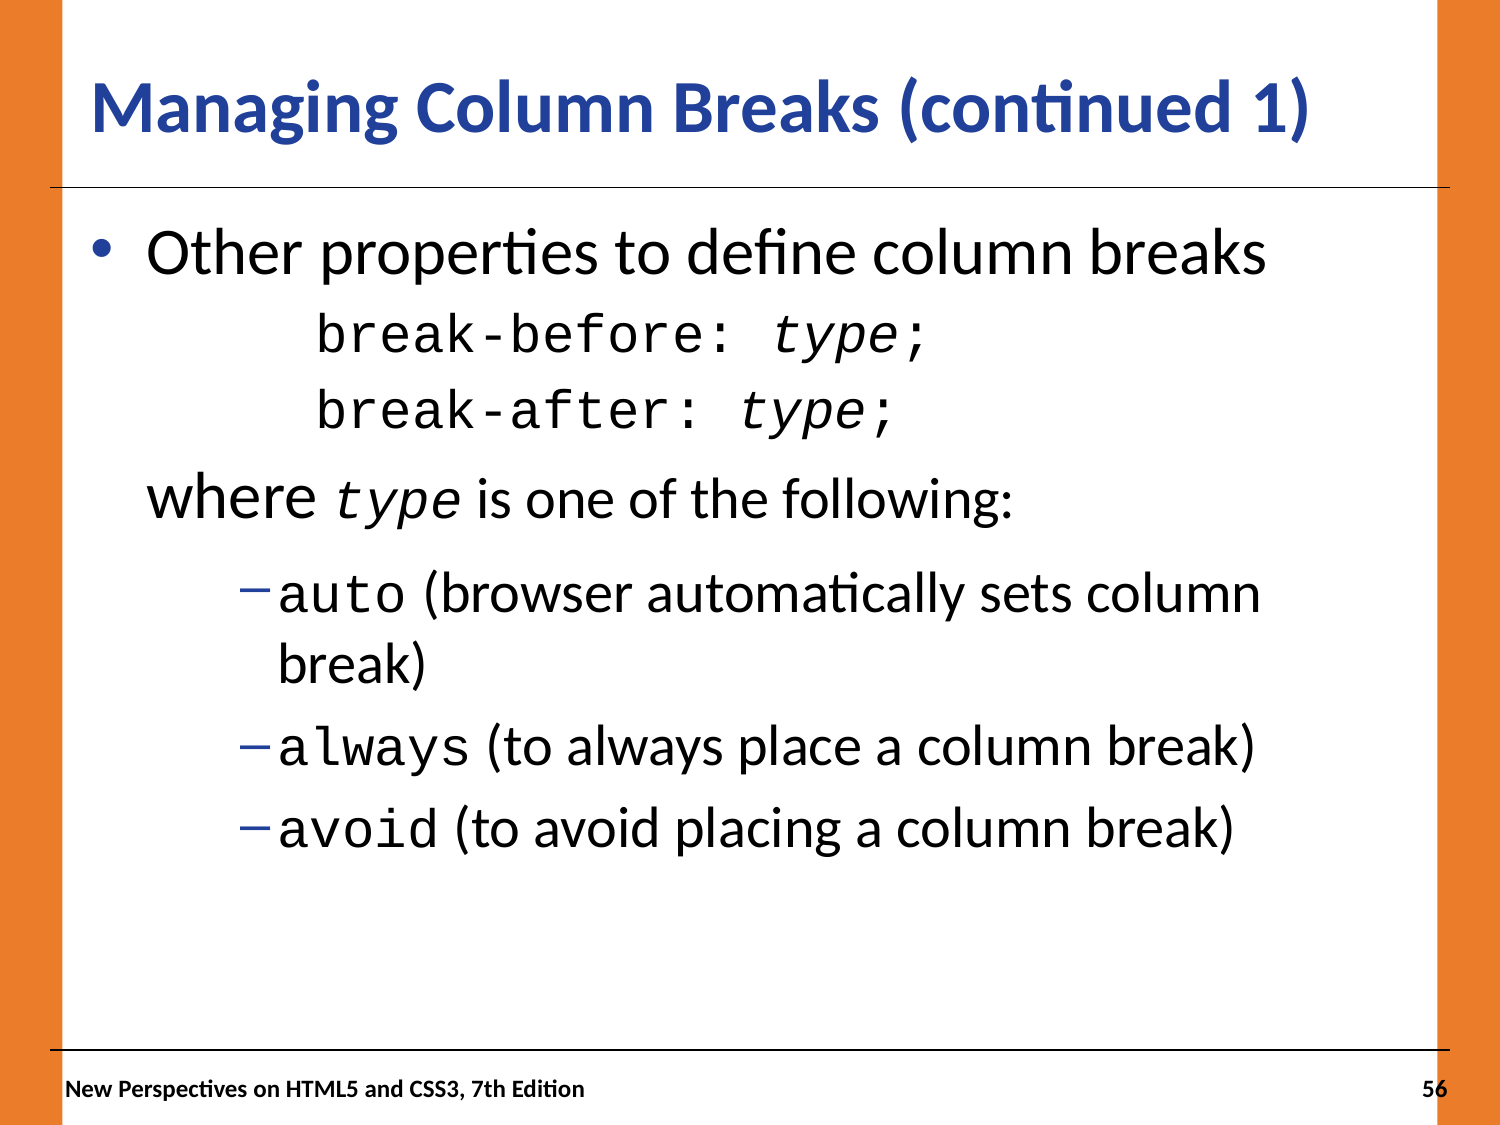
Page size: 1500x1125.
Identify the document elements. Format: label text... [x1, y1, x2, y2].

footer New Perspectives on HTML5 and CSS3, 7th Edition [50, 1050, 1400, 1125]
list Other properties to define column breaks break-before: type; break-after: type; where type is one of the following: auto (browser automatically sets column break) always (to always place a column break) avoid (to avoid placing a column break) [74, 199, 1426, 1006]
slide_number 56 [1400, 1050, 1463, 1125]
title Managing Column Breaks (continued 1) [74, 24, 1438, 181]
